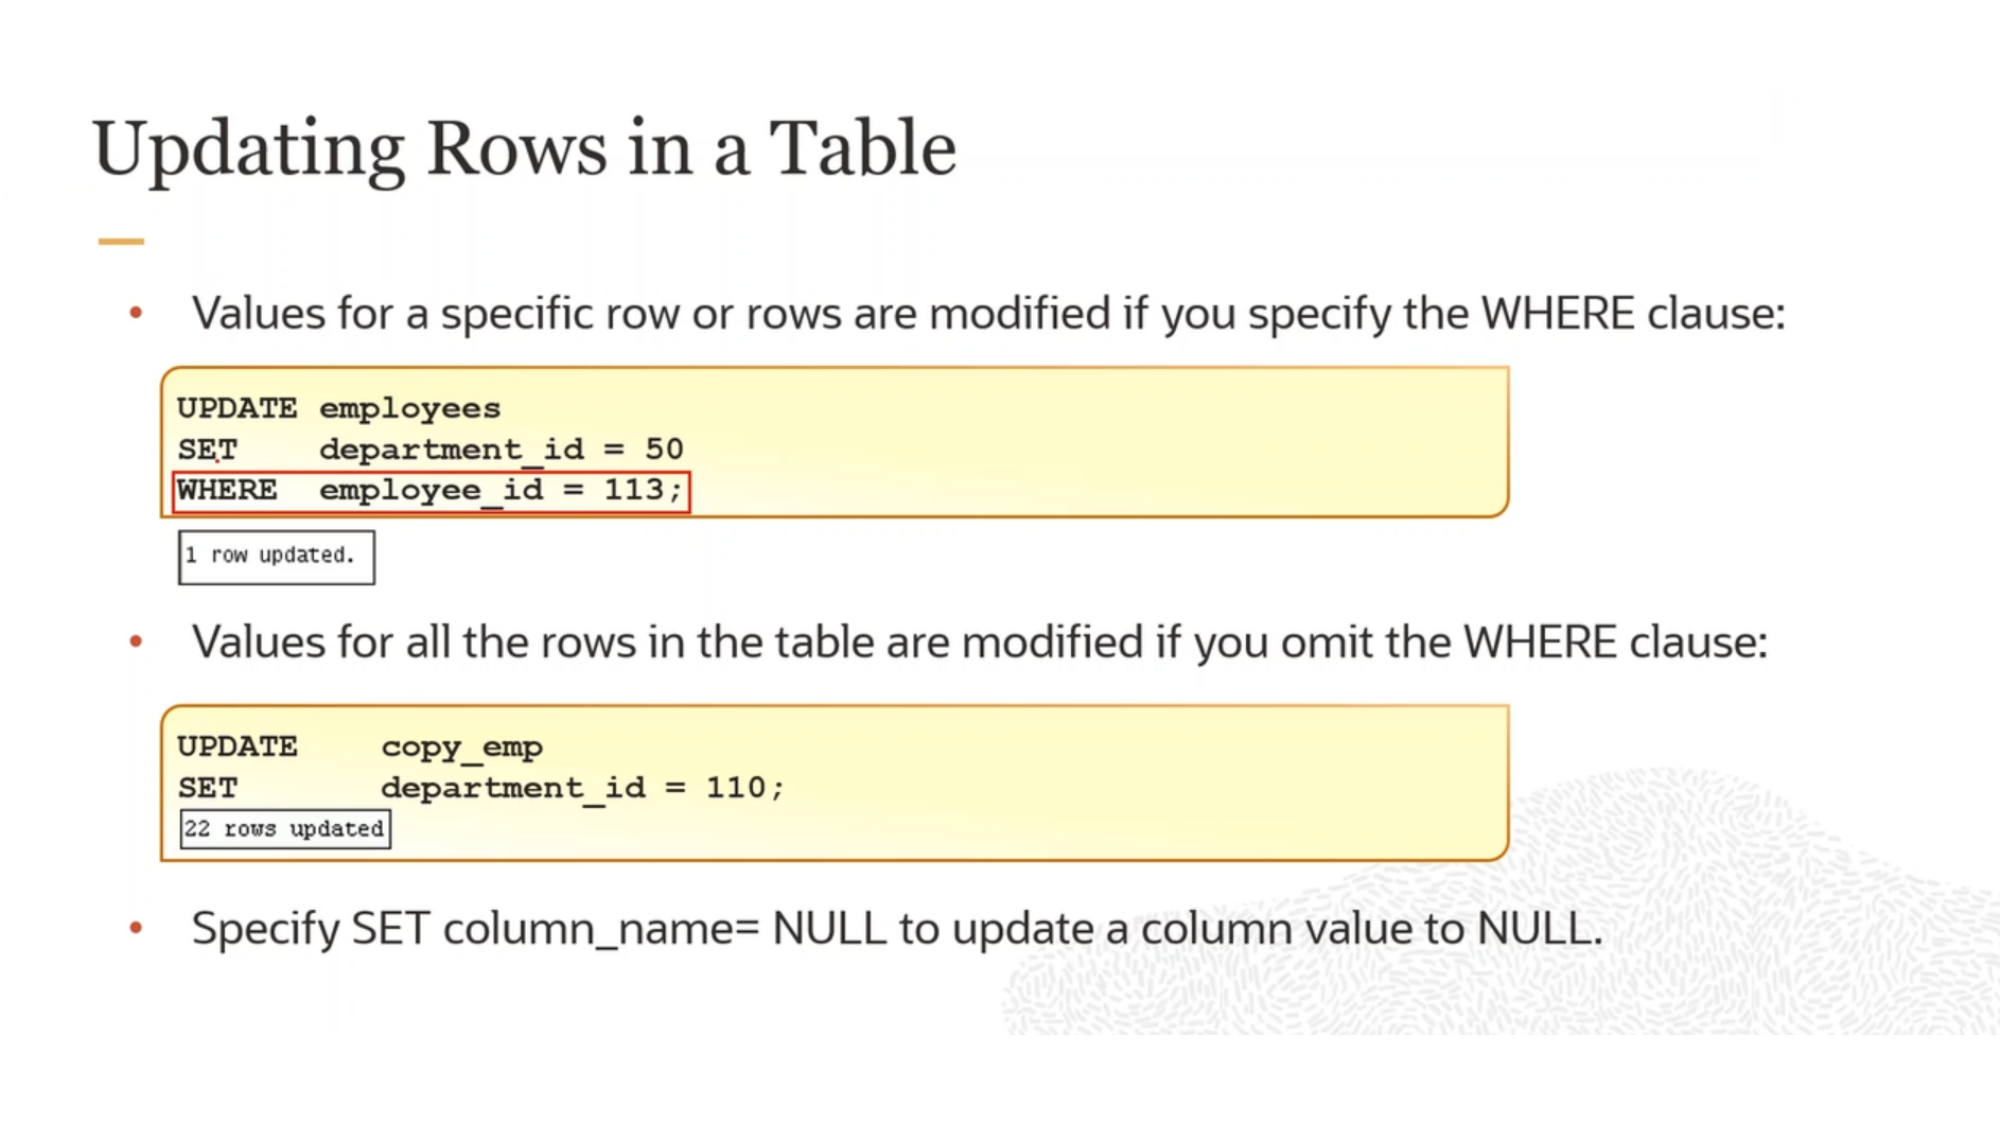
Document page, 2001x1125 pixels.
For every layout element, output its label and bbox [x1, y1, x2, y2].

picture [0, 89, 2000, 1035]
